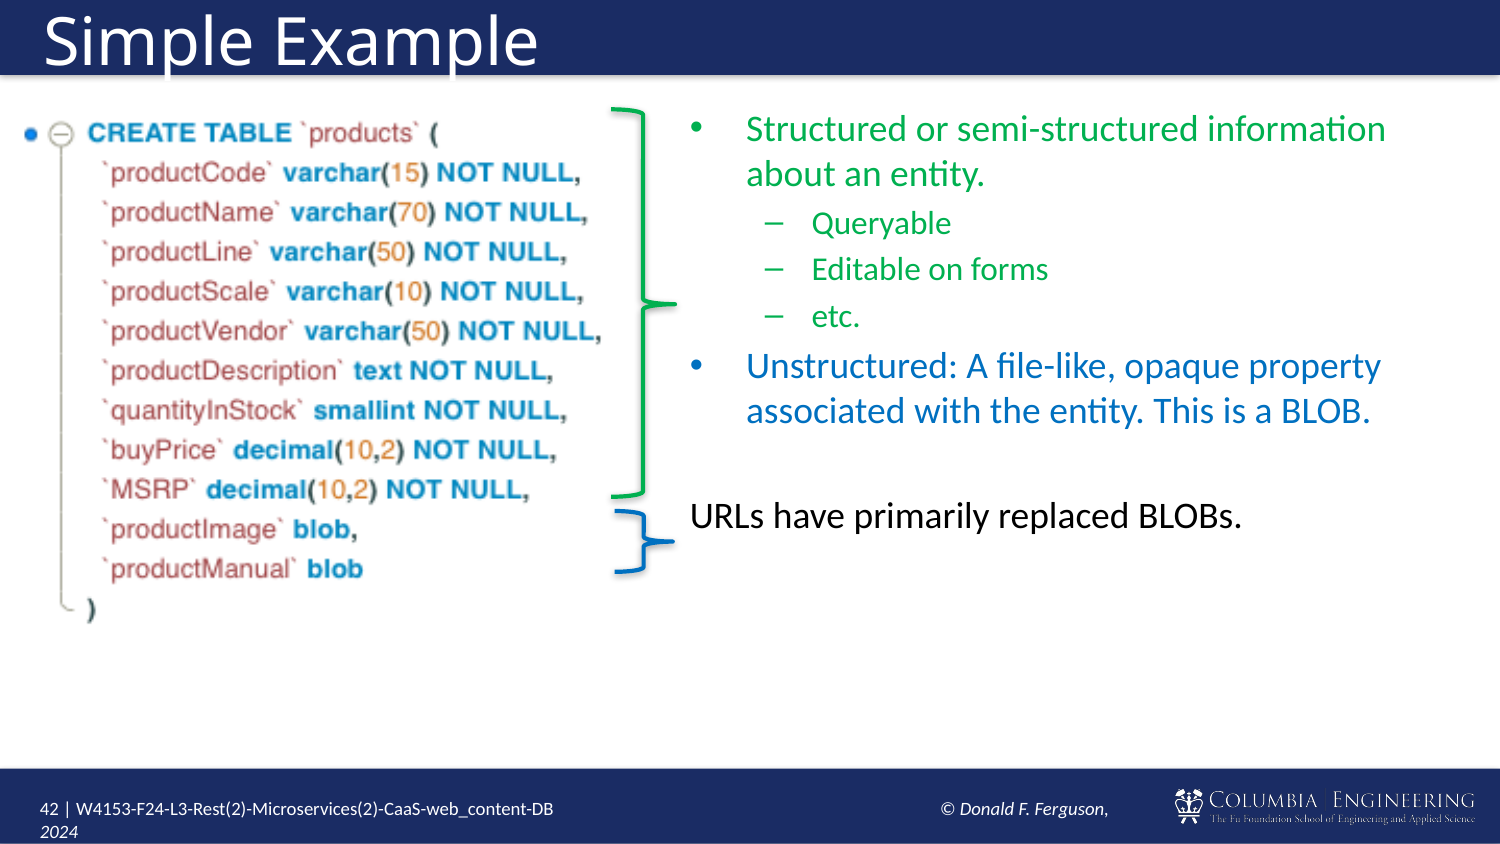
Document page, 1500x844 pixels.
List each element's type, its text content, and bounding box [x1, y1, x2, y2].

text_box [635, 510, 675, 573]
list Structured or semi-structured information about an entity. Queryable Editable on forms etc. Unstructured: A file-like, opaque property associated with the entity. This is a BLOB. URLs have primarily replaced BLOBs. [675, 96, 1475, 760]
text_box [630, 108, 678, 498]
title Simple Example [28, 0, 1450, 73]
picture [21, 109, 631, 645]
